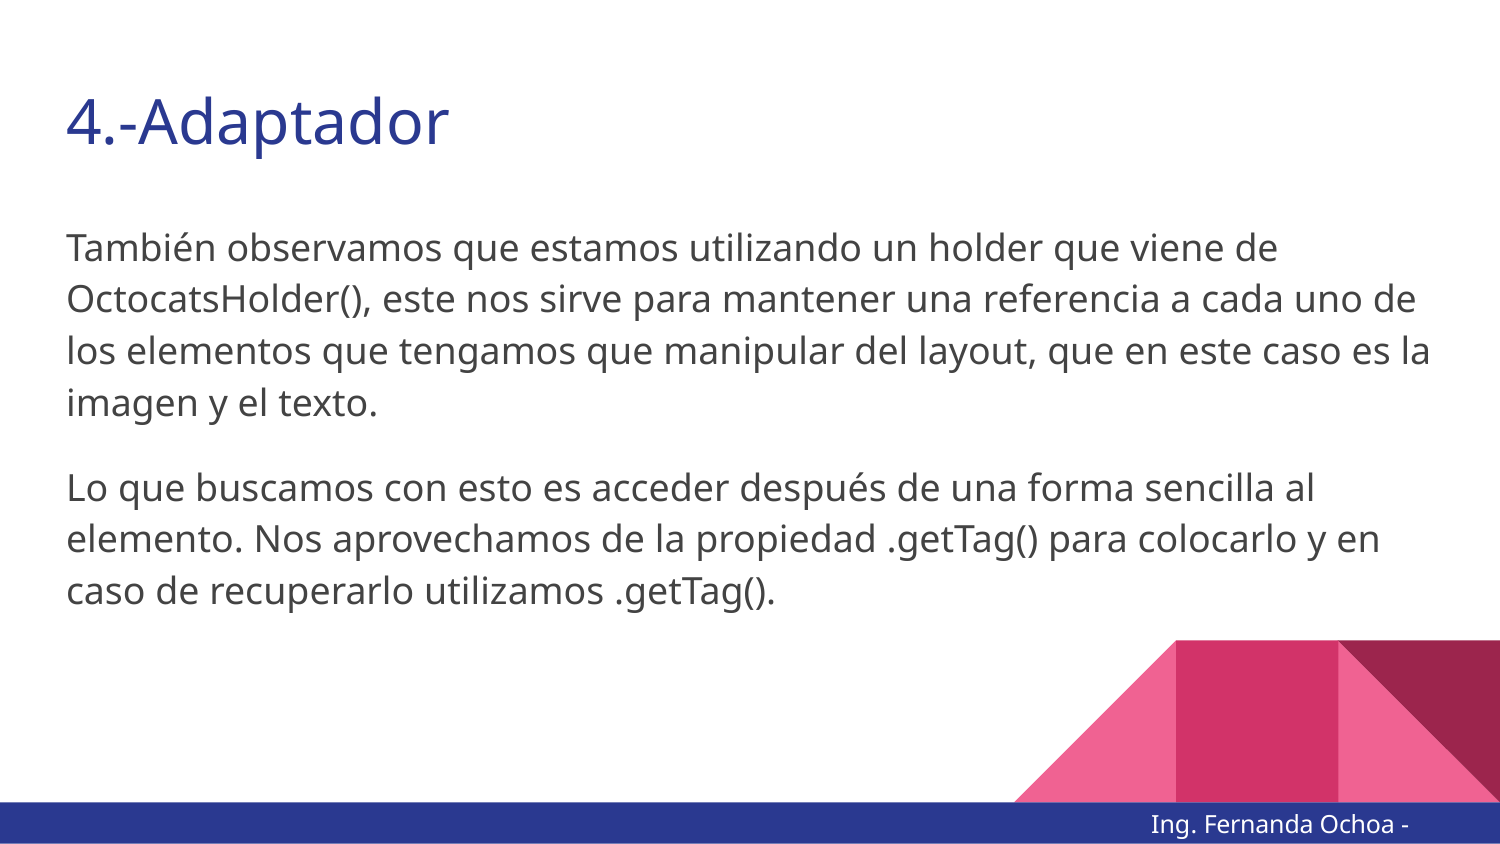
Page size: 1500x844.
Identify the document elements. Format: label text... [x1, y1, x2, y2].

text_box Ing. Fernanda Ochoa - @imonsh [1148, 808, 1500, 844]
title 4.-Adaptador [51, 67, 1449, 167]
list También observamos que estamos utilizando un holder que viene de OctocatsHolder(), este nos sirve para mantener una referencia a cada uno de los elementos que tengamos que manipular del layout, que en este caso es la imagen y el texto. Lo que buscamos con esto es acceder después de una forma sencilla al elemento. Nos aprovechamos de la propiedad .getTag() para colocarlo y en caso de recuperarlo utilizamos .getTag(). [51, 201, 1449, 750]
